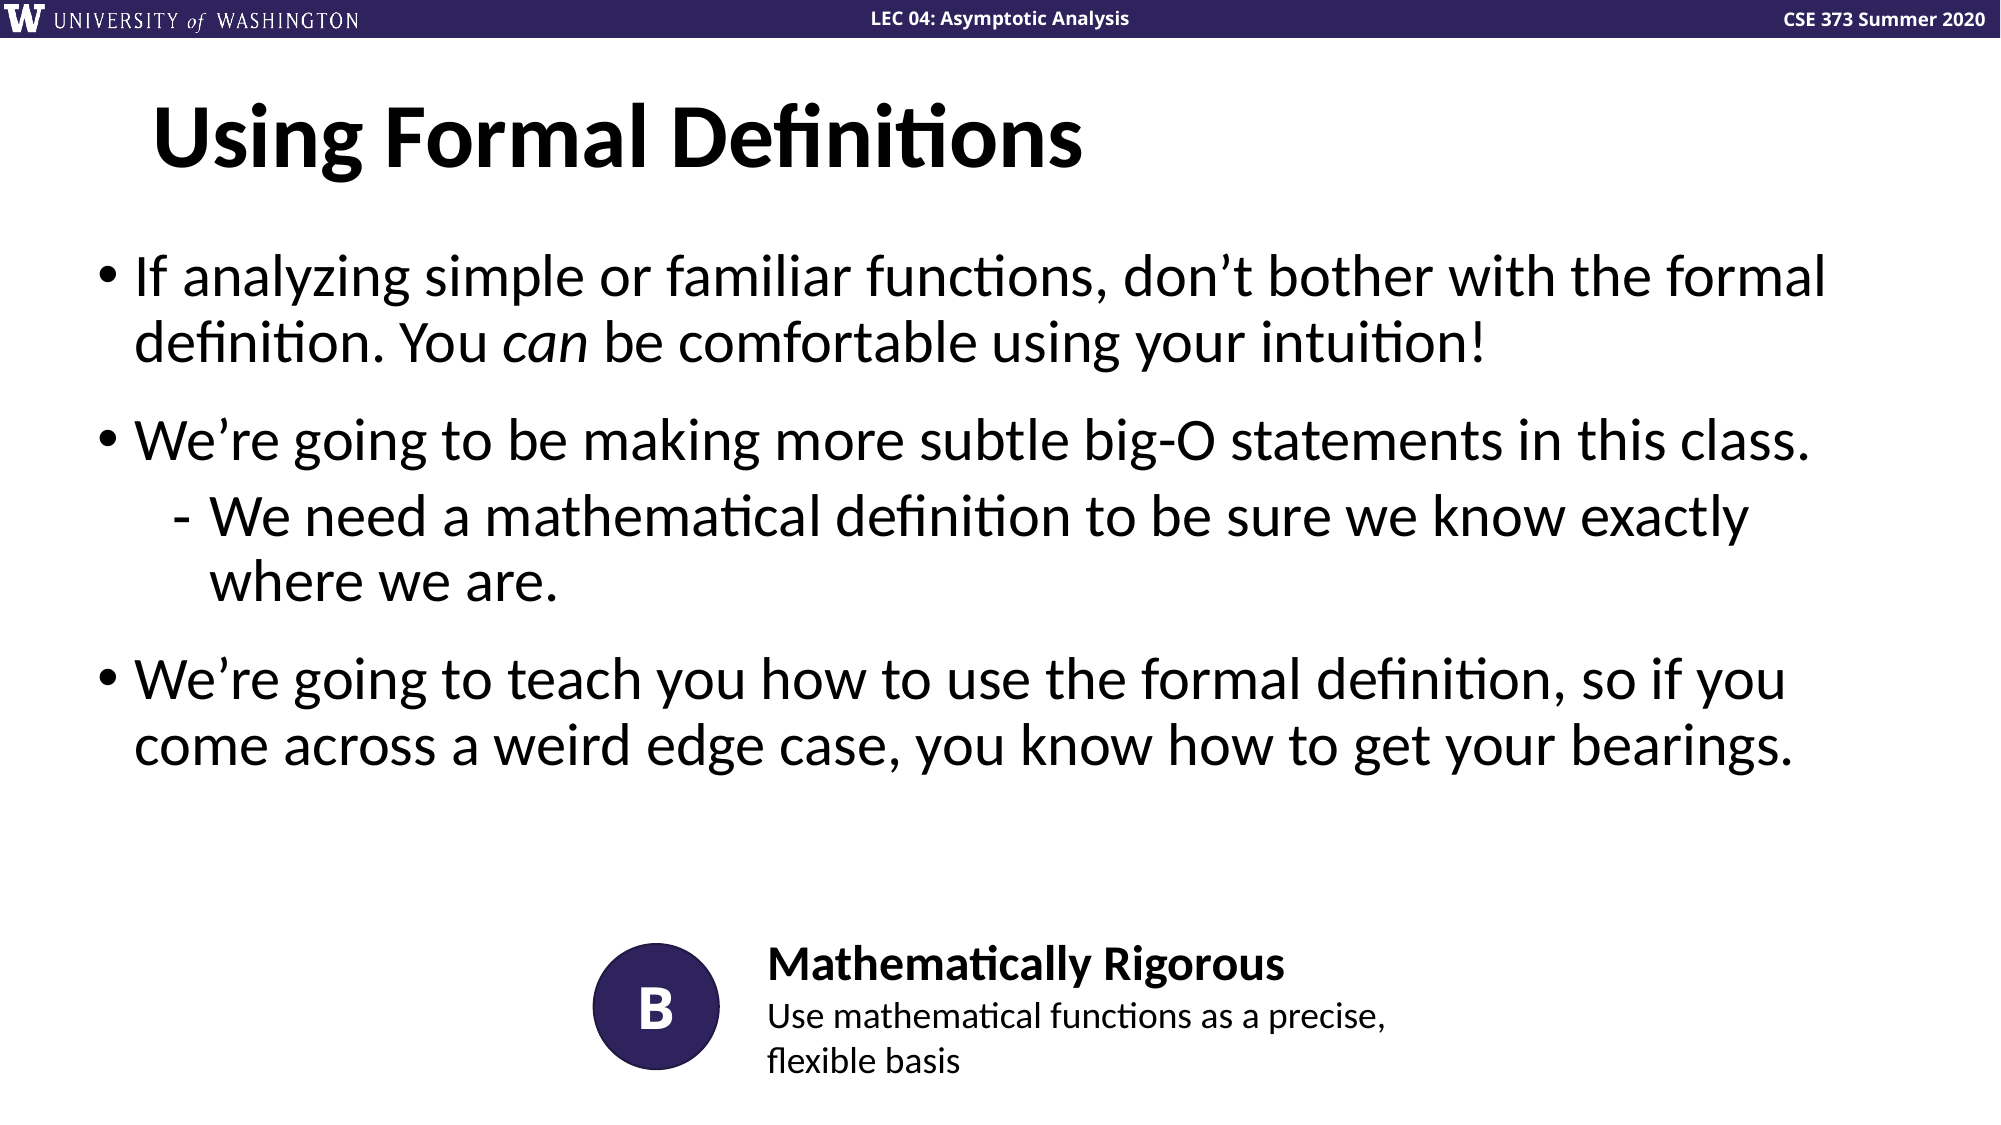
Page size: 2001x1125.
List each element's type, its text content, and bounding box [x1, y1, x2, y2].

title Using Formal Definitions [137, 74, 1863, 200]
text_box Mathematically Rigorous Use mathematical functions as a precise, flexible basis [752, 923, 1452, 1089]
list If analyzing simple or familiar functions, don’t bother with the formal definition. You can be comfortable using your intuition! We’re going to be making more subtle big-O statements in this class. We need a mathematical definition to be sure we know exactly where we are. We’re going to teach you how to use the formal definition, so if you come across a weird edge case, you know how to get your bearings. [82, 237, 1918, 858]
text_box B [592, 943, 720, 1071]
picture [4, 4, 358, 33]
